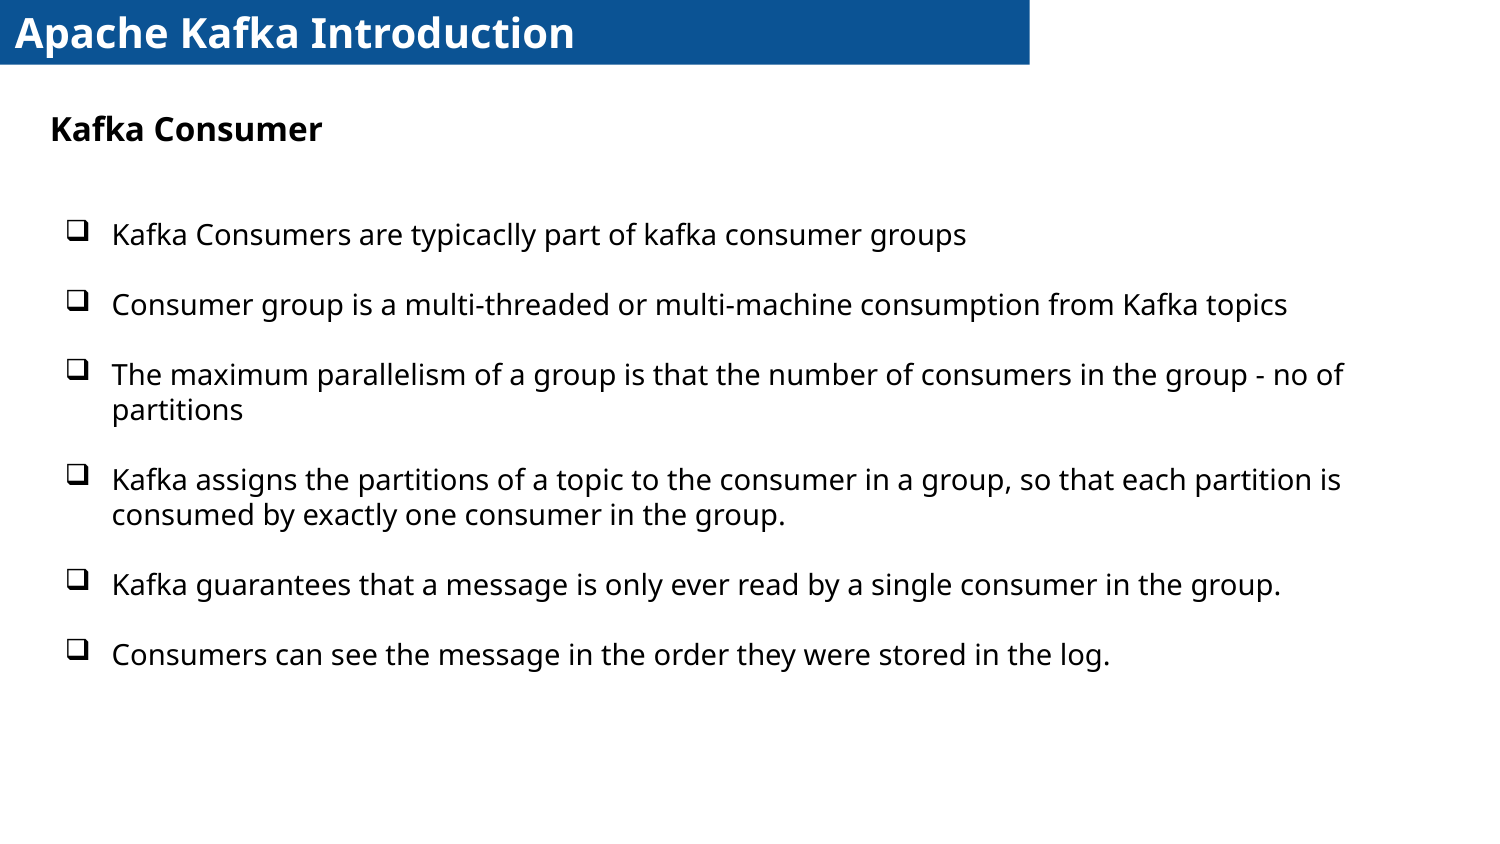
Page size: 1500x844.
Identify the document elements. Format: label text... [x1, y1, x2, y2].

text_box Apache Kafka Introduction [0, 0, 1030, 65]
text_box Kafka Consumers are typicaclly part of kafka consumer groups Consumer group is a multi-threaded or multi-machine consumption from Kafka topics The maximum parallelism of a group is that the number of consumers in the group - no of partitions Kafka assigns the partitions of a topic to the consumer in a group, so that each partition is consumed by exactly one consumer in the group. Kafka guarantees that a message is only ever read by a single consumer in the group. Consumers can see the message in the order they were stored in the log. [50, 209, 1425, 749]
text_box Kafka Consumer [14, 80, 767, 156]
